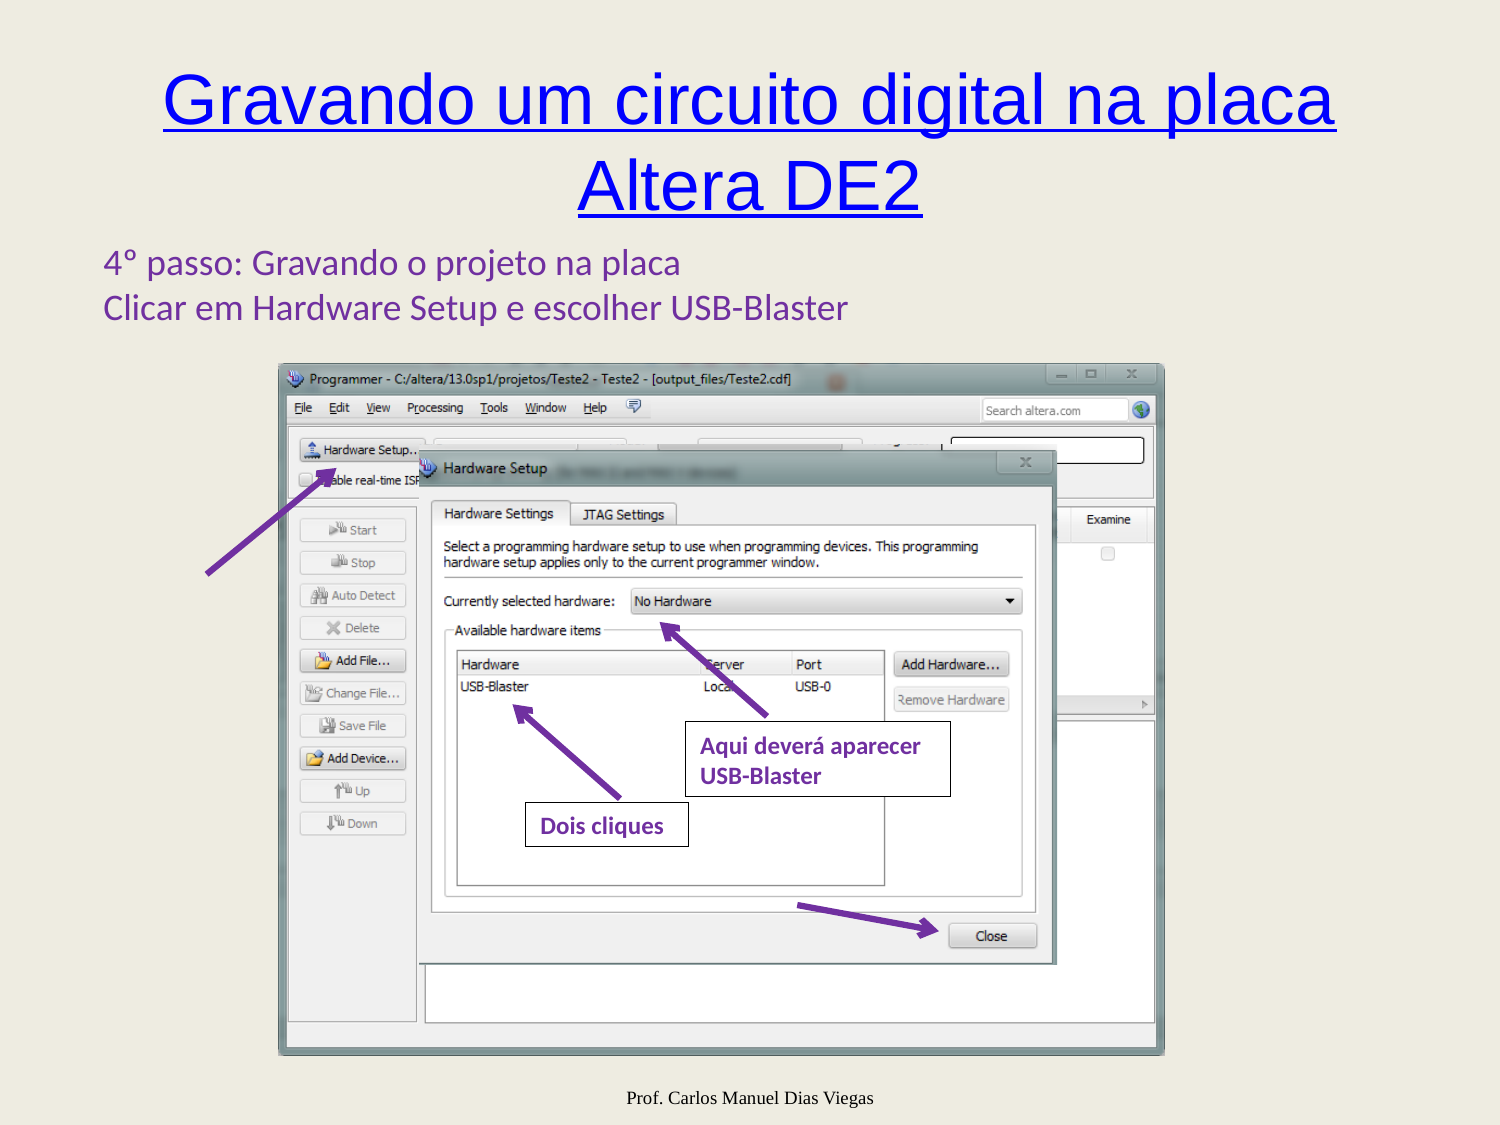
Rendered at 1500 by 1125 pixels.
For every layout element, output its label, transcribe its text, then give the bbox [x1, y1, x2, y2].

picture [278, 363, 1165, 1057]
footer Prof. Carlos Manuel Dias Viegas [512, 1082, 988, 1113]
text_box 4º passo: Gravando o projeto na placa Clicar em Hardware Setup e escolher USB-Blaster [88, 230, 1356, 336]
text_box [512, 703, 621, 799]
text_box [796, 904, 940, 932]
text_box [659, 621, 768, 717]
title Gravando um circuito digital na placa Altera DE2 [75, 45, 1425, 233]
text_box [206, 467, 337, 575]
